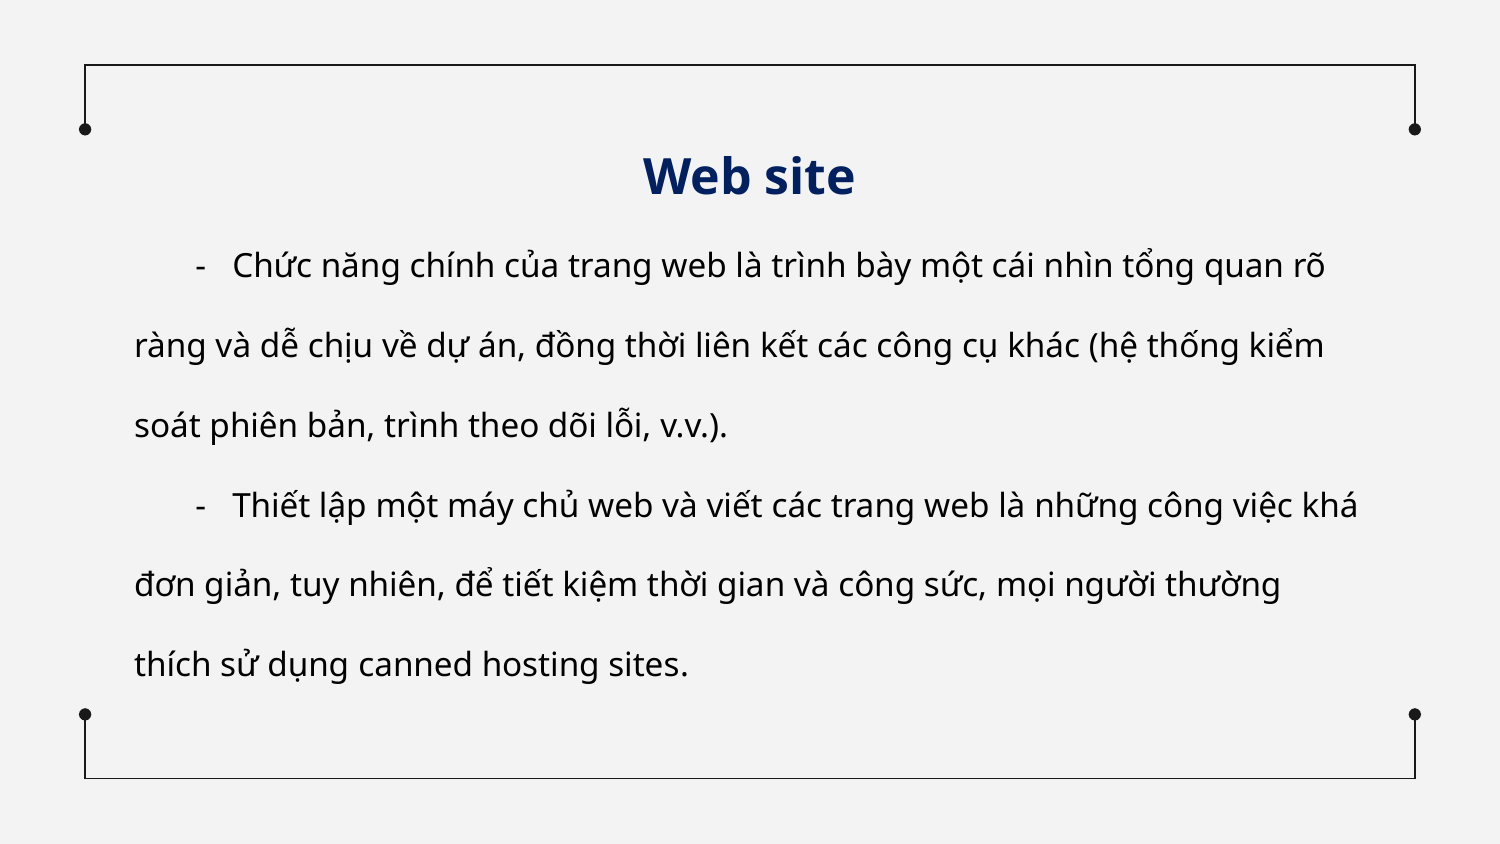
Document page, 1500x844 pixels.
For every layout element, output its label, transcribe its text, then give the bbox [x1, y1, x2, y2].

text_box Web site - Chức năng chính của trang web là trình bày một cái nhìn tổng quan rõ ràng và dễ chịu về dự án, đồng thời liên kết các công cụ khác (hệ thống kiểm soát phiên bản, trình theo dõi lỗi, v.v.). - Thiết lập một máy chủ web và viết các trang web là những công việc khá đơn giản, tuy nhiên, để tiết kiệm thời gian và công sức, mọi người thường thích sử dụng canned hosting sites. [119, 76, 1381, 691]
